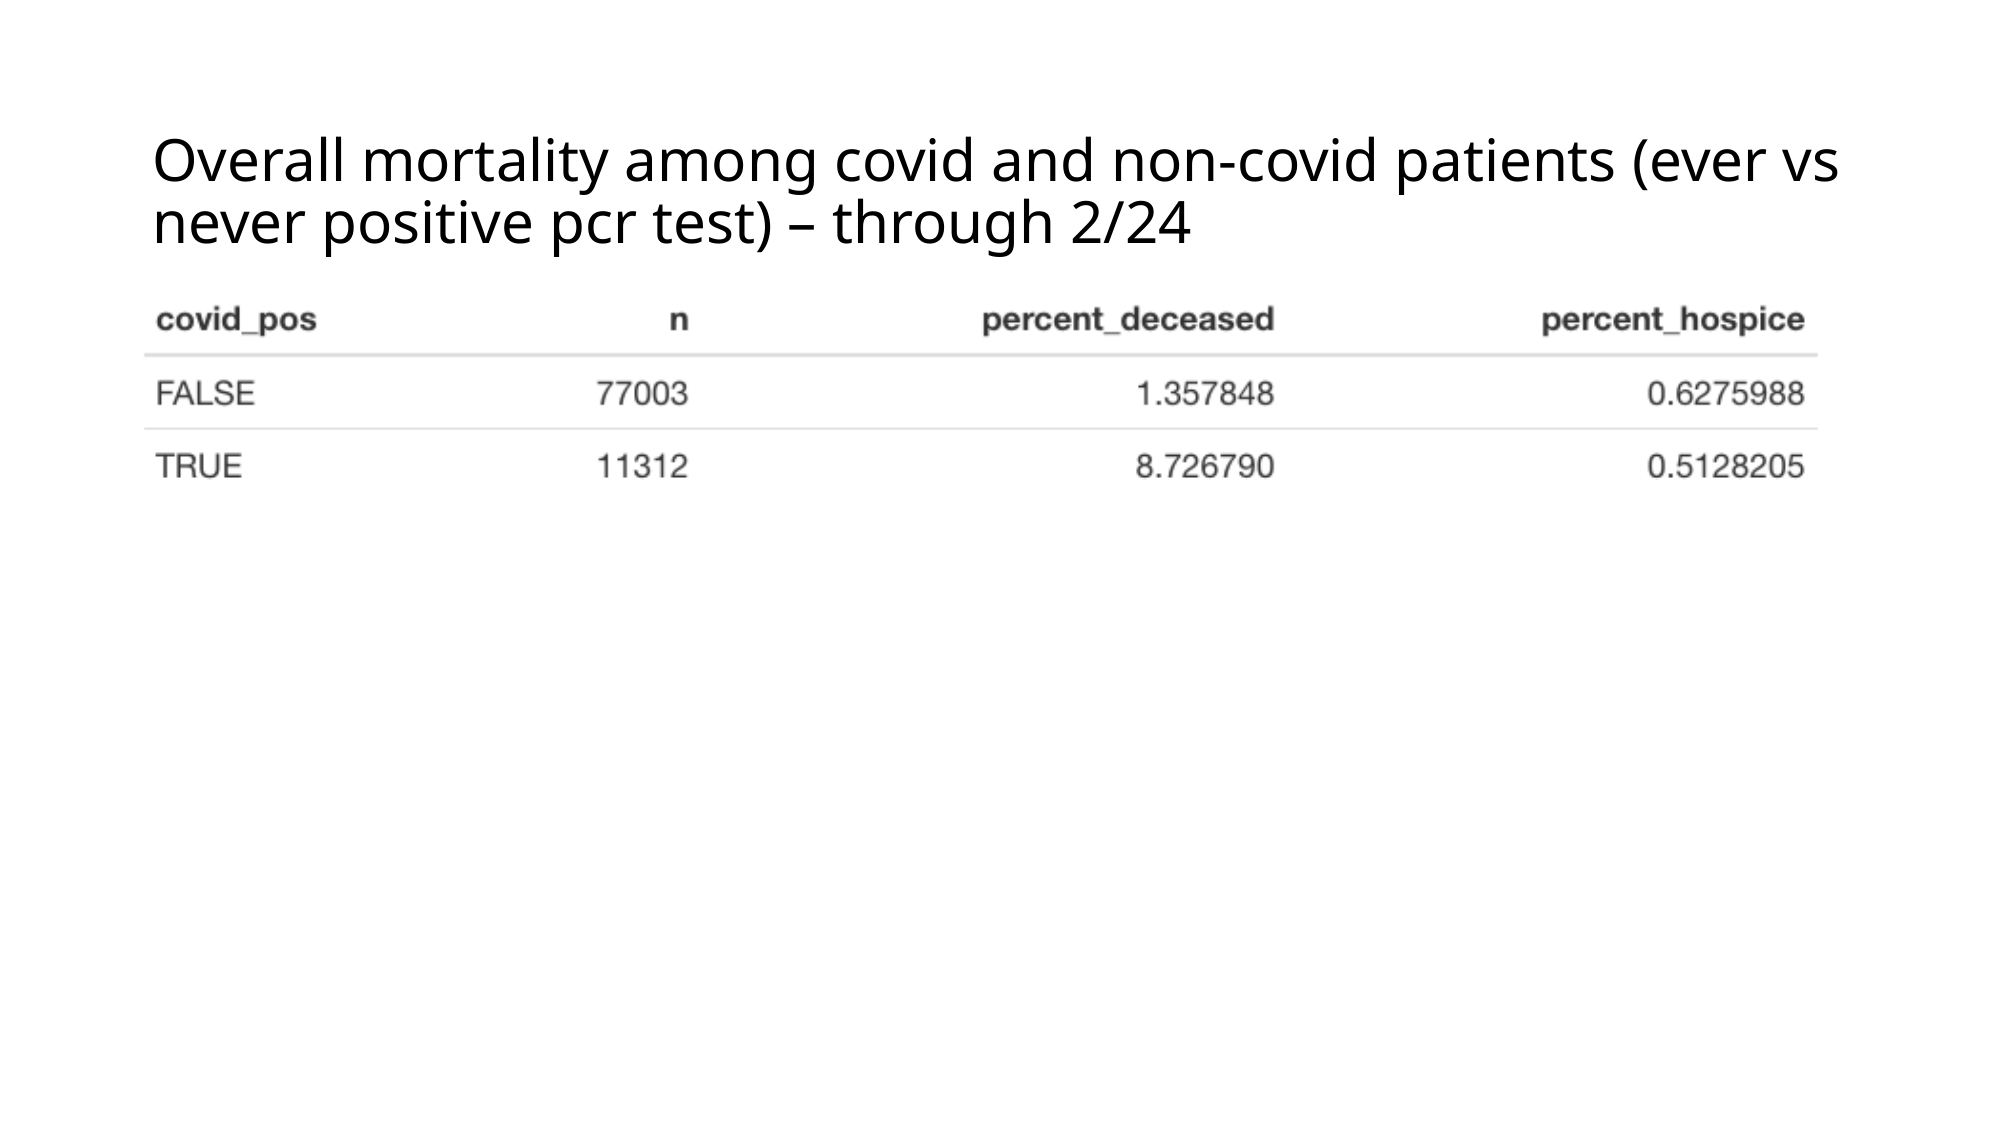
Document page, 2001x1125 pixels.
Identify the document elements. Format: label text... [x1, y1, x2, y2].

picture [137, 277, 1843, 522]
text_box Overall mortality among covid and non-covid patients (ever vs never positive pcr test) – through 2/24 [137, 84, 1863, 303]
